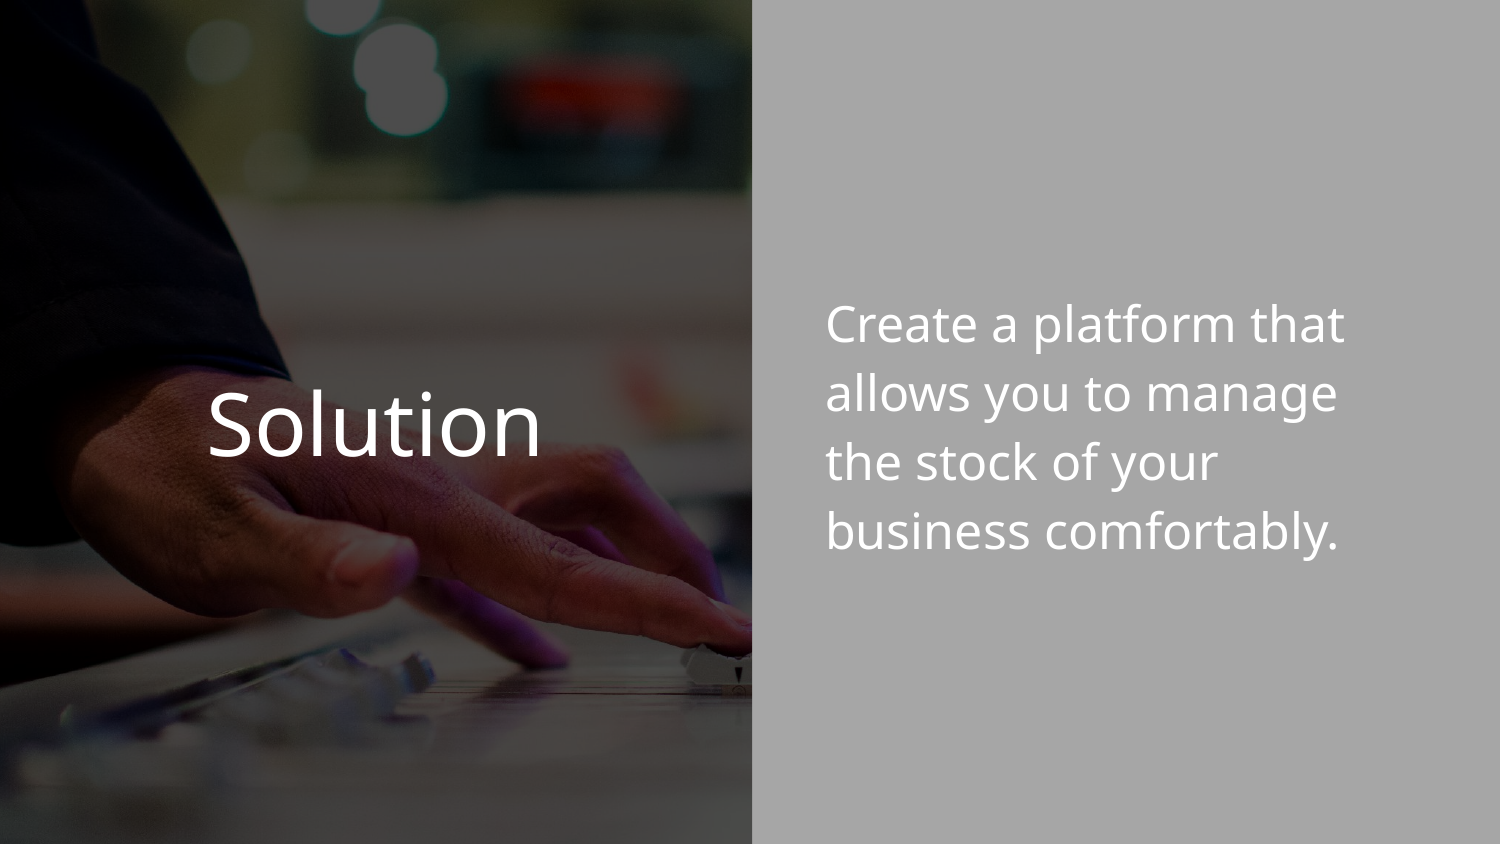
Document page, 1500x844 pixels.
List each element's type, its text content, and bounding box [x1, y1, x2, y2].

list Create a platform that allows you to manage the stock of your business comfortably. [810, 118, 1440, 725]
picture [0, 0, 753, 844]
